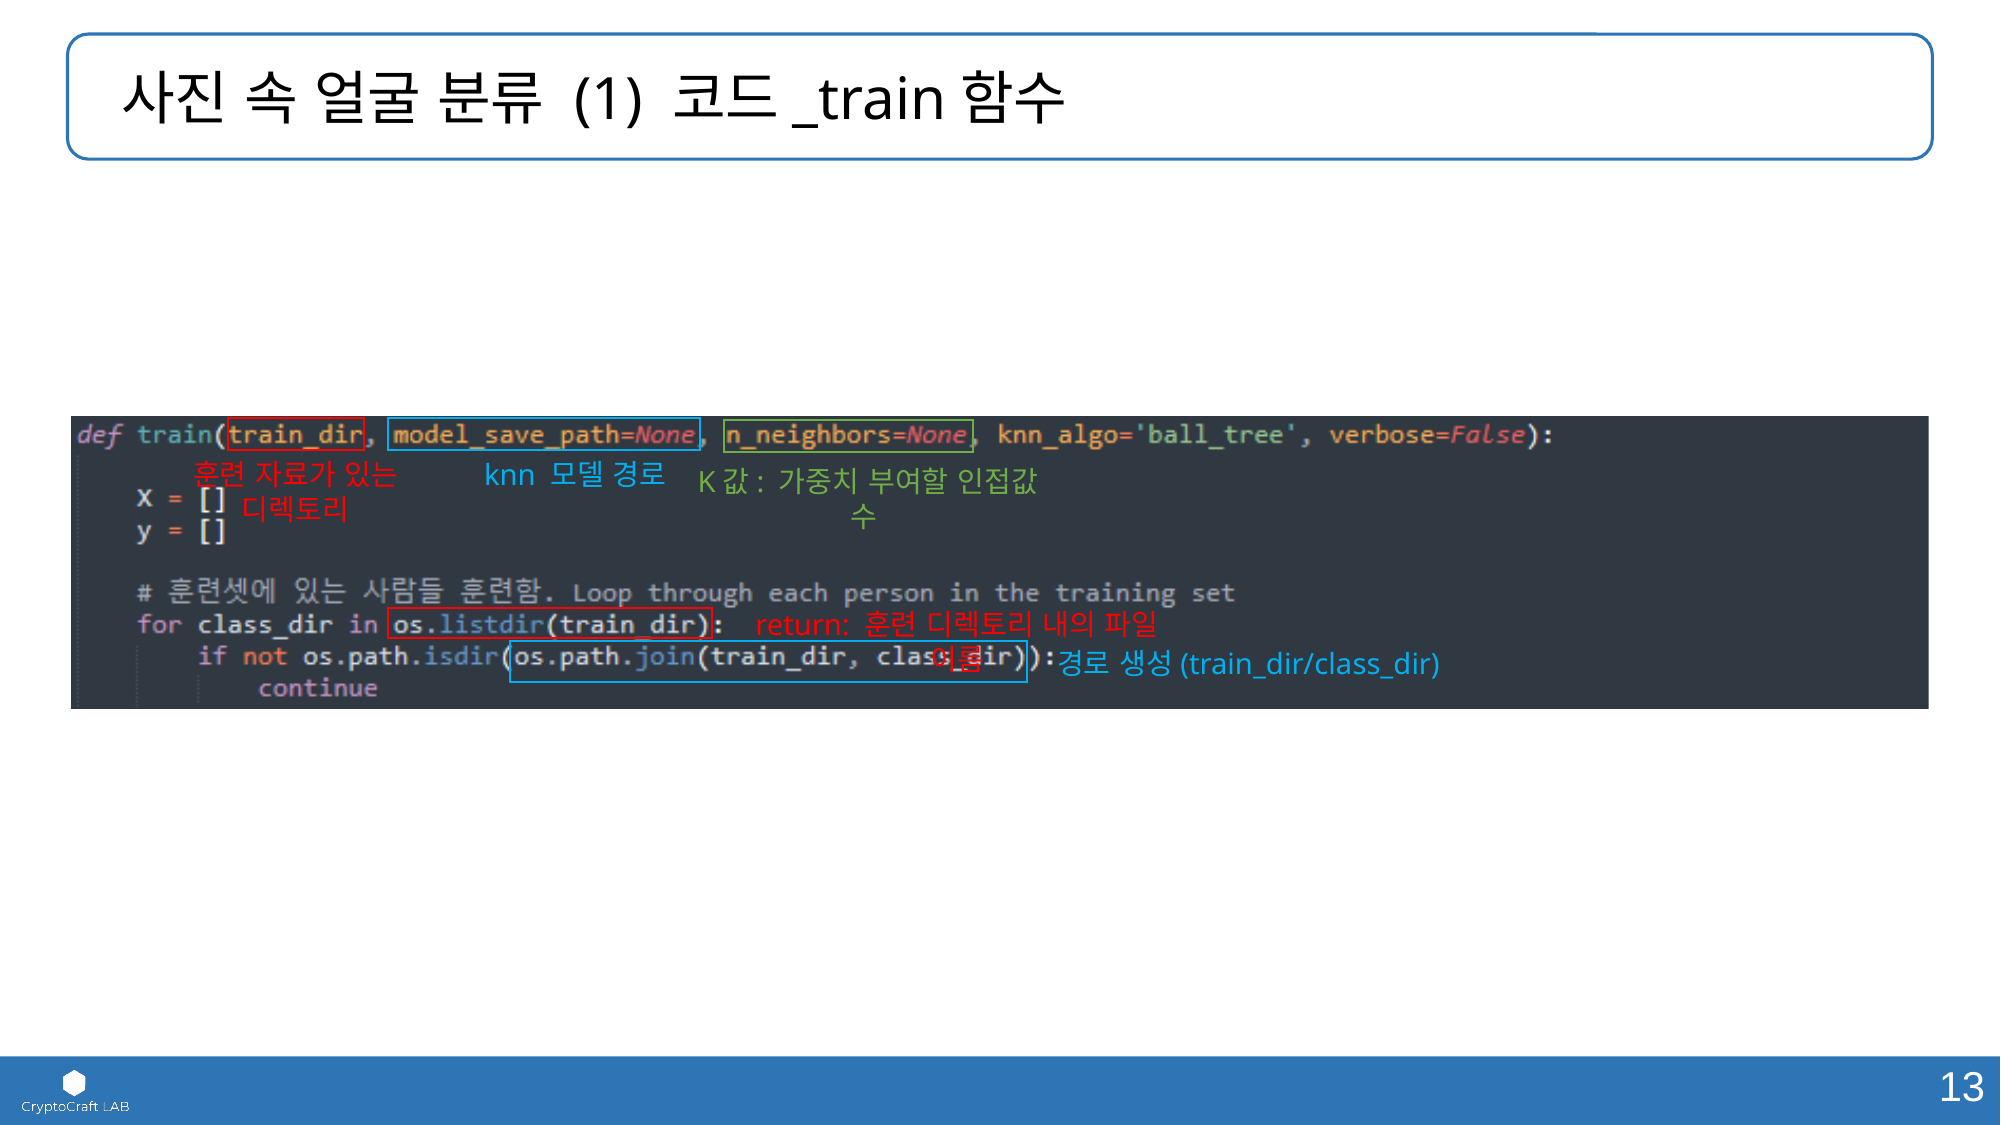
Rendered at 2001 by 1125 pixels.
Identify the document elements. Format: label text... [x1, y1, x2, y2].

text_box 사진 속 얼굴 분류 (1) 코드_train함수 [106, 37, 1971, 163]
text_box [71, 416, 1929, 709]
picture [13, 1061, 138, 1123]
